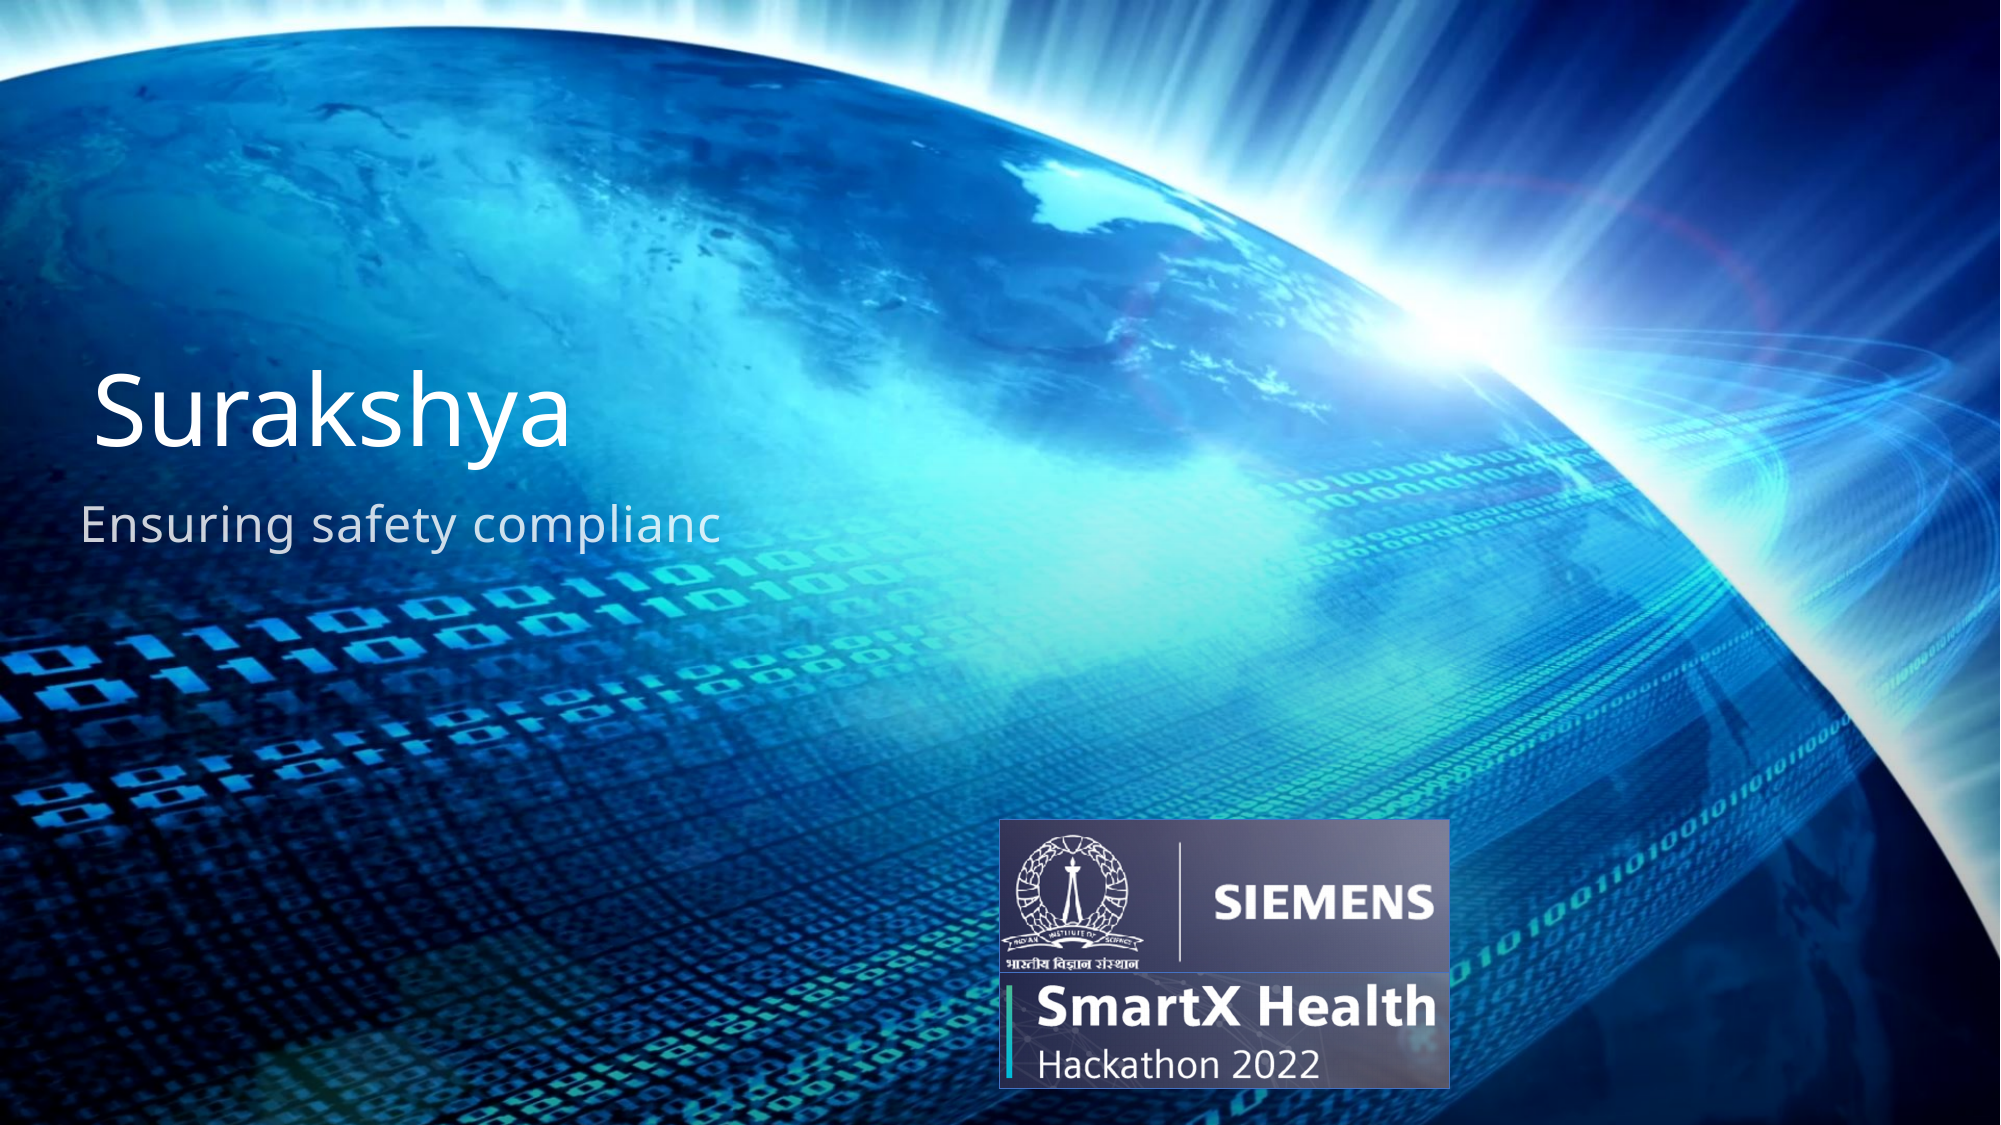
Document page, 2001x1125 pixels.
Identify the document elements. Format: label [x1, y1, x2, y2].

text_box [999, 819, 1451, 1089]
text_box [0, 0, 2000, 1125]
